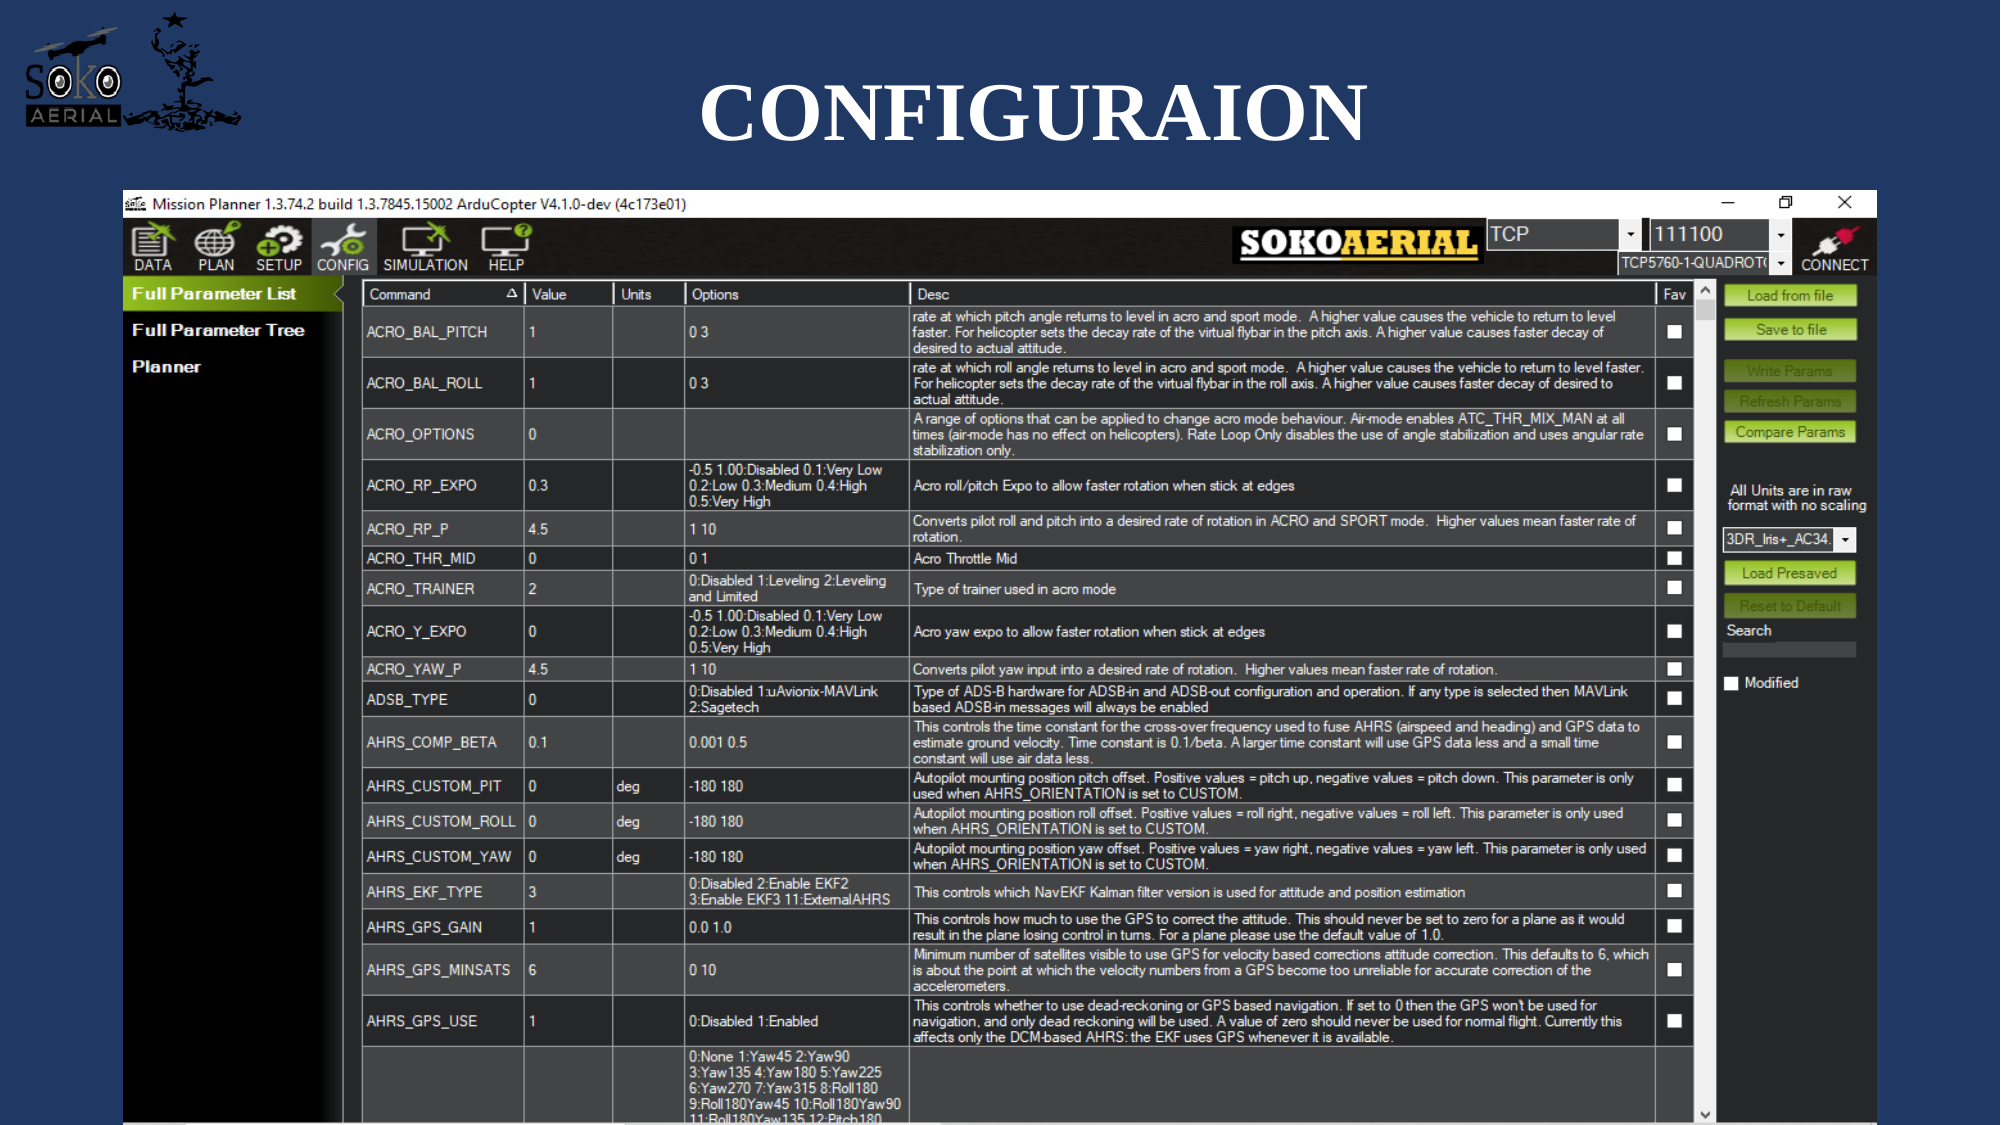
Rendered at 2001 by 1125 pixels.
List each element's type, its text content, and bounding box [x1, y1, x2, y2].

title CONFIGURAION [240, 36, 1827, 190]
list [122, 190, 1877, 1125]
picture [20, 12, 241, 132]
